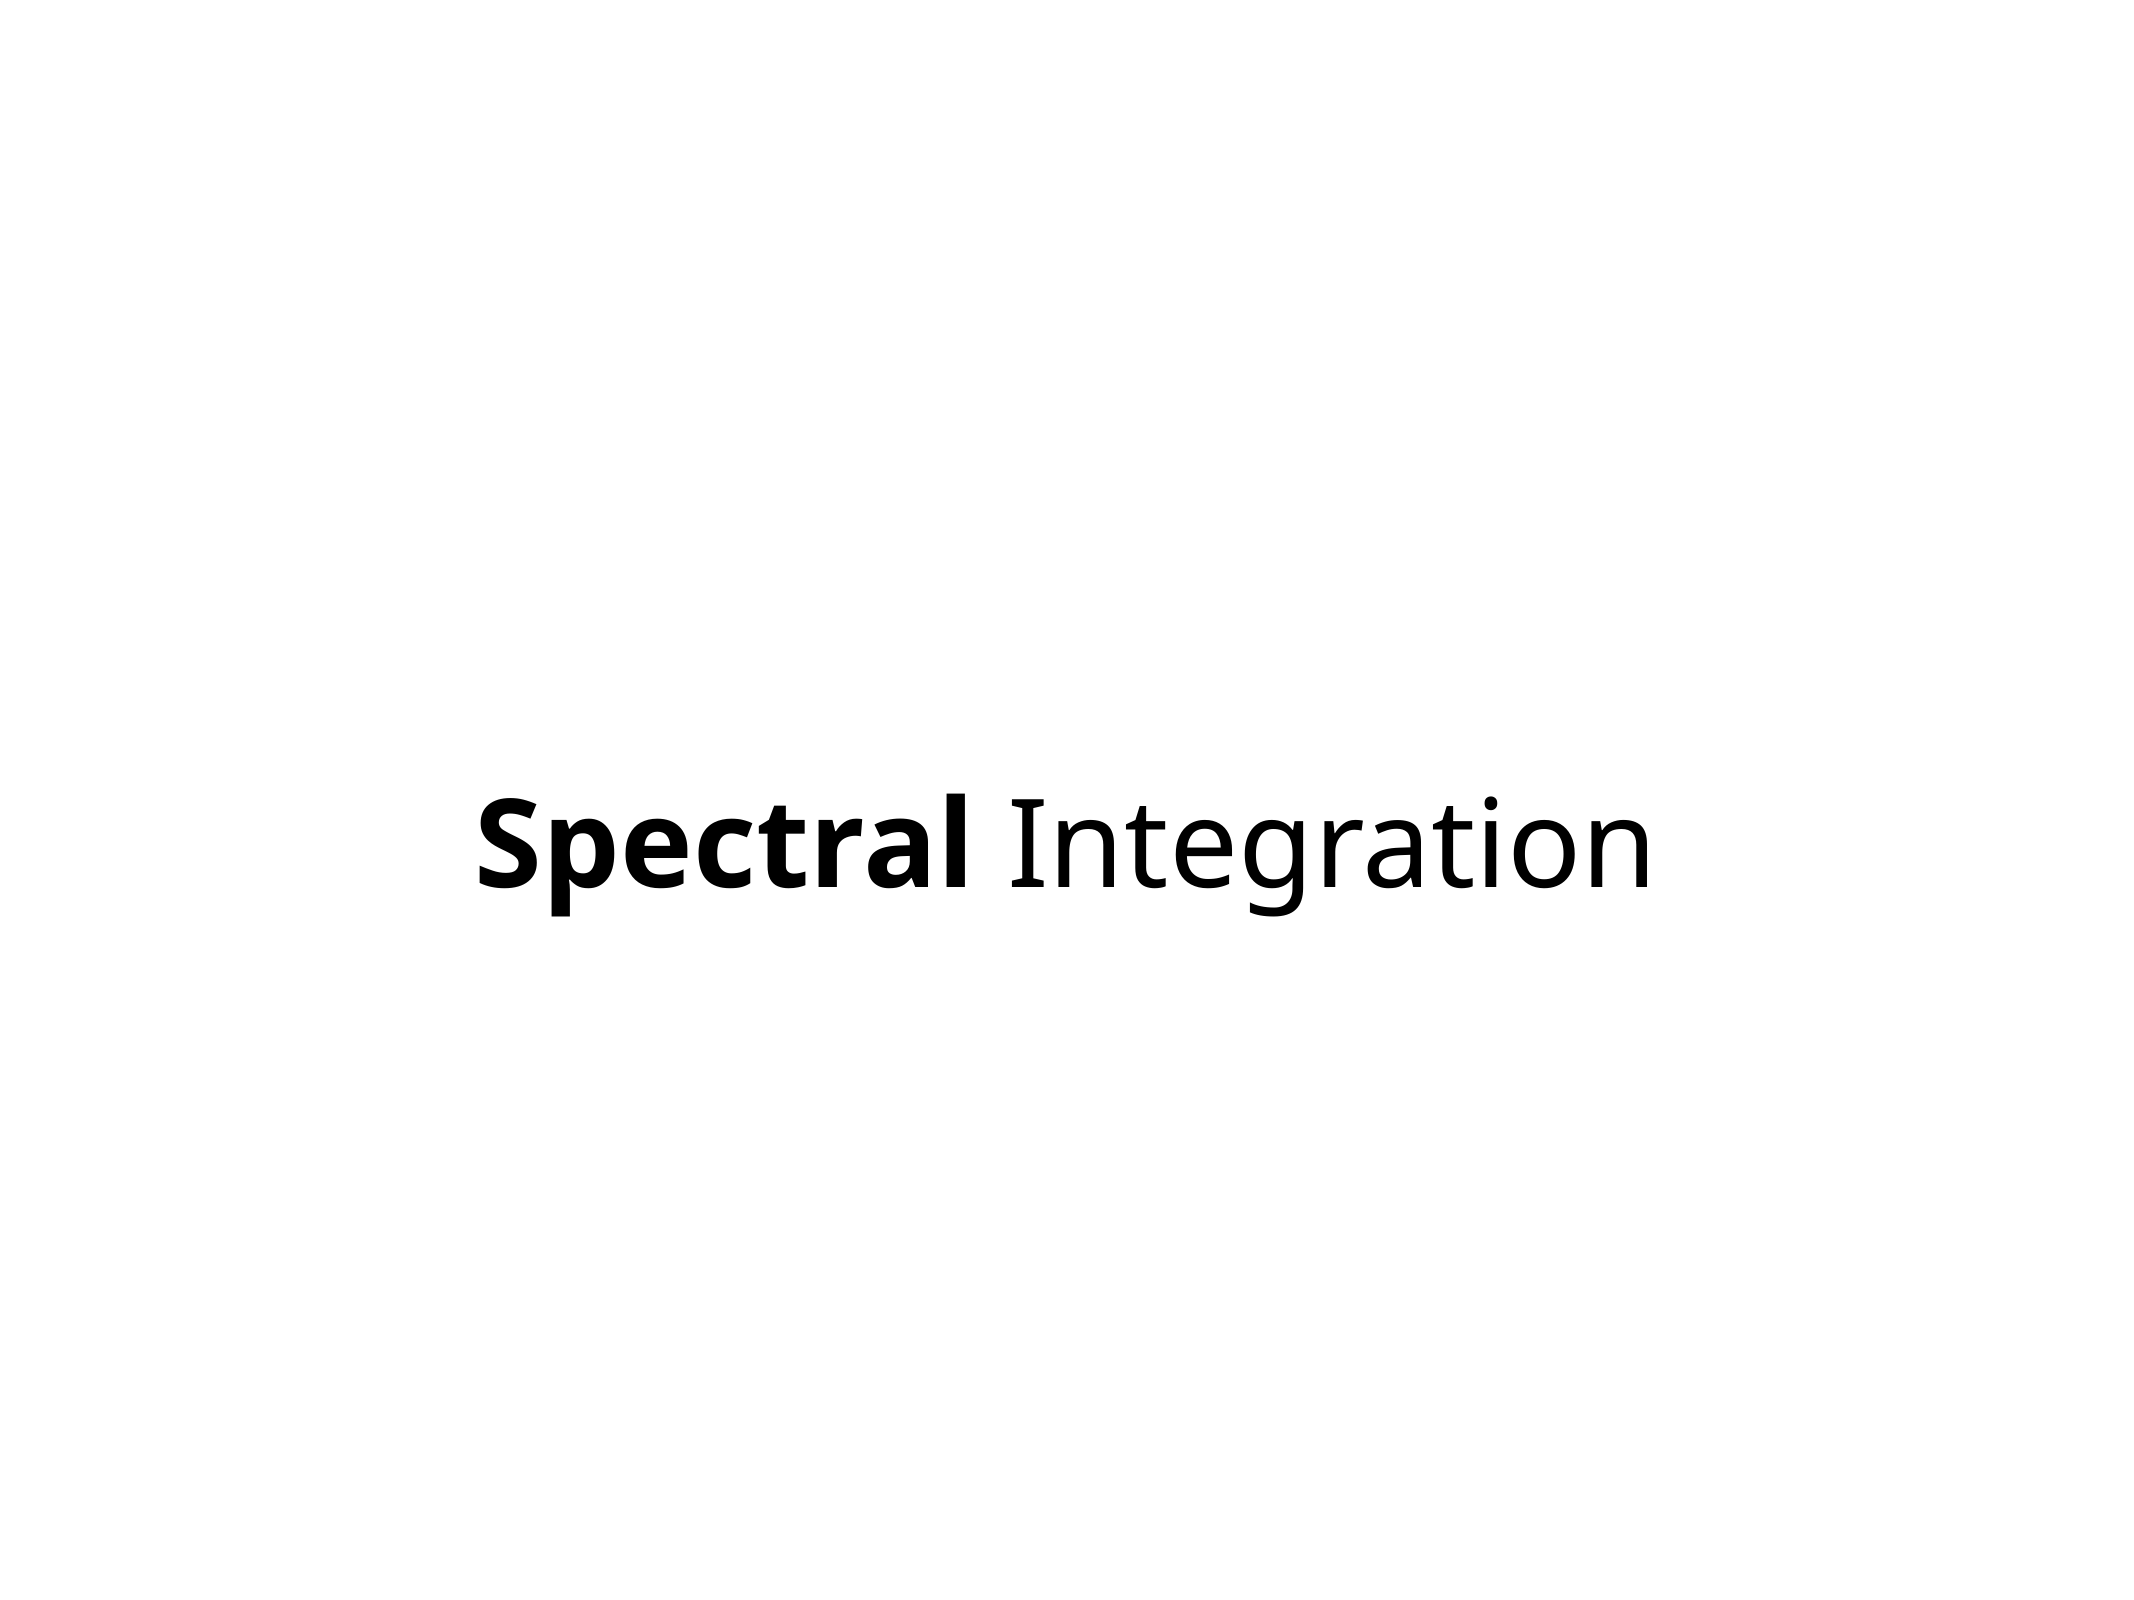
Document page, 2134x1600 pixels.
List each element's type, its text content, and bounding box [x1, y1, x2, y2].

text_box Spectral Integration [156, 662, 1978, 1018]
